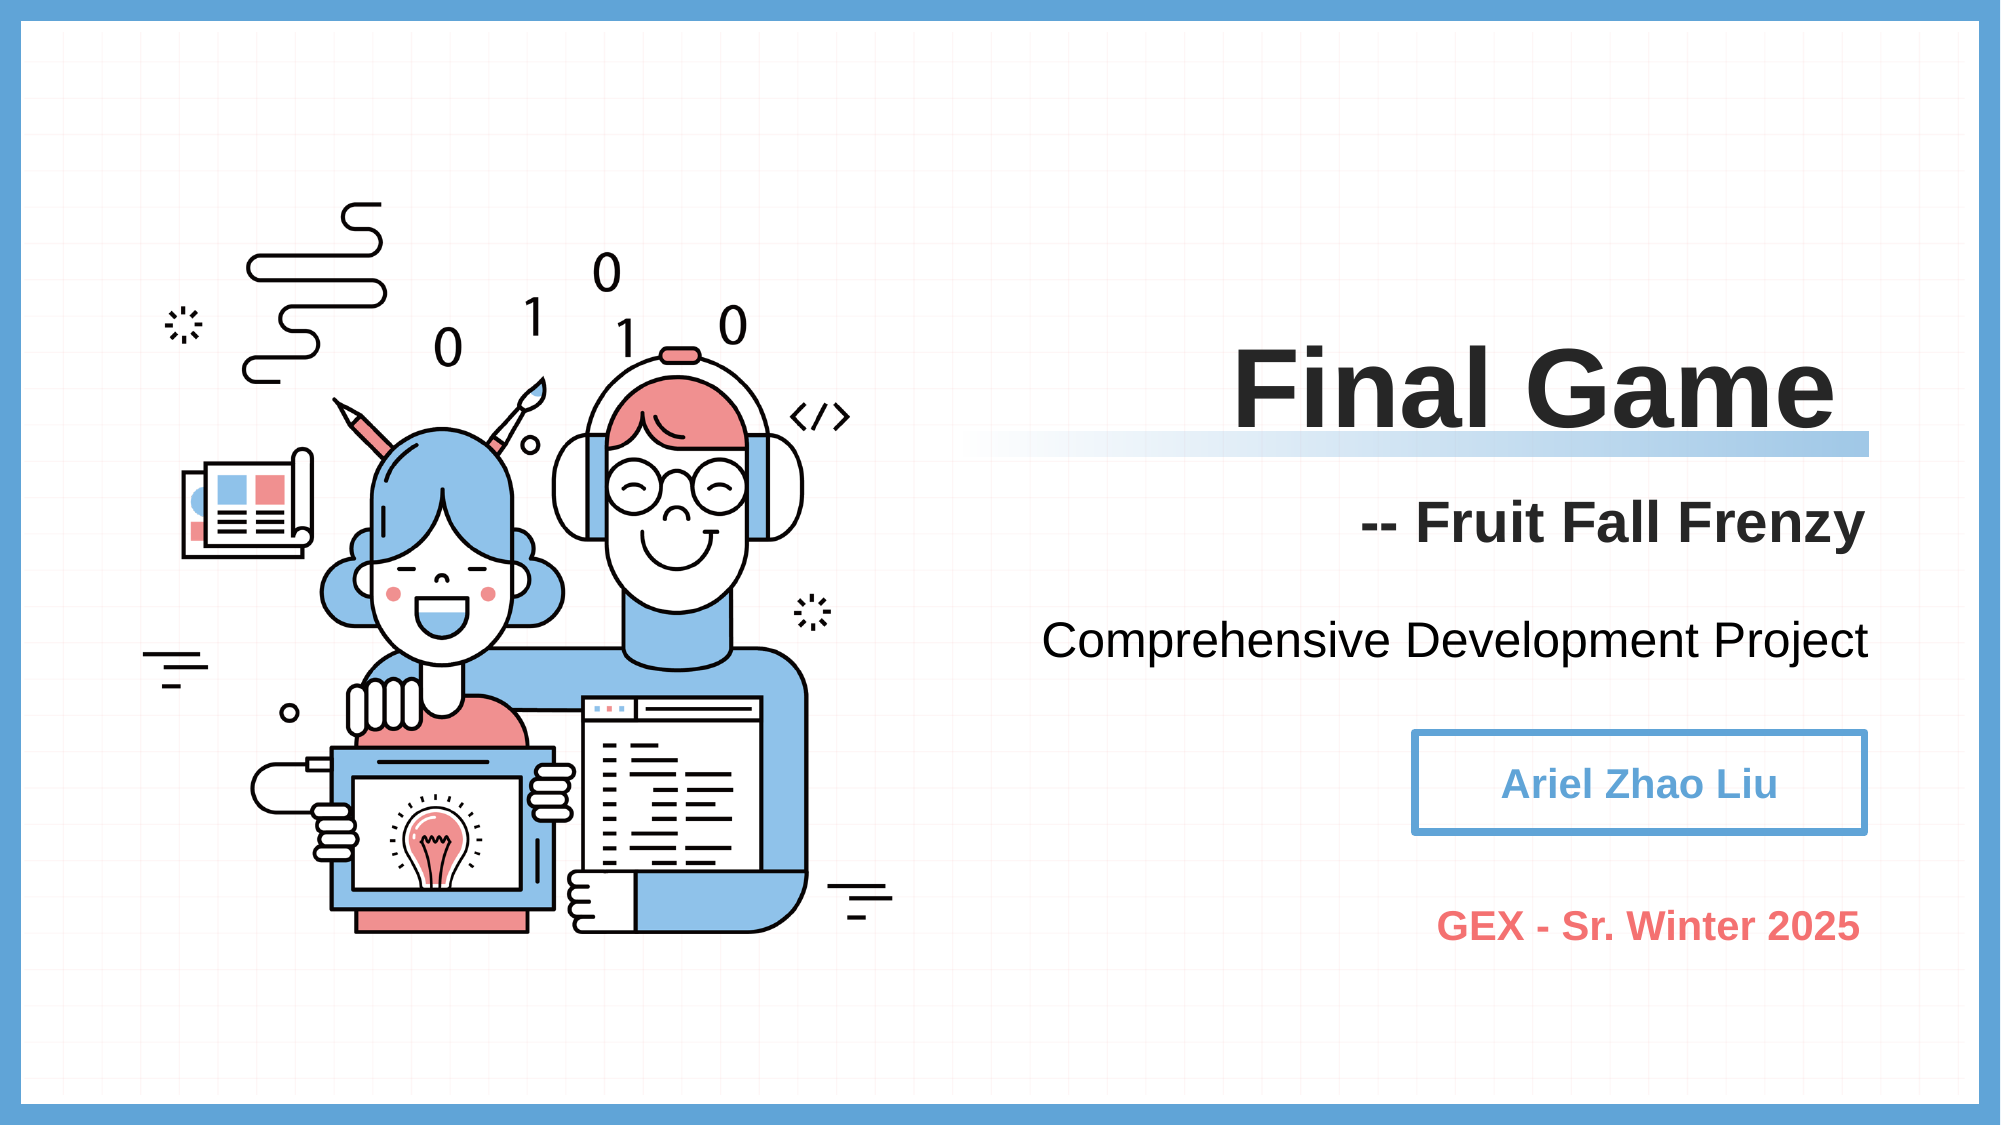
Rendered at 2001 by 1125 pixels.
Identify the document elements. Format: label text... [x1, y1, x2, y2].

title Final Game [866, 135, 1869, 451]
picture [142, 202, 893, 934]
text_box -- Fruit Fall Frenzy [863, 454, 1867, 555]
list GEX - Sr. Winter 2025 [858, 882, 1861, 965]
subtitle Comprehensive Development Project [866, 591, 1869, 685]
list Ariel Zhao Liu [1411, 729, 1868, 836]
